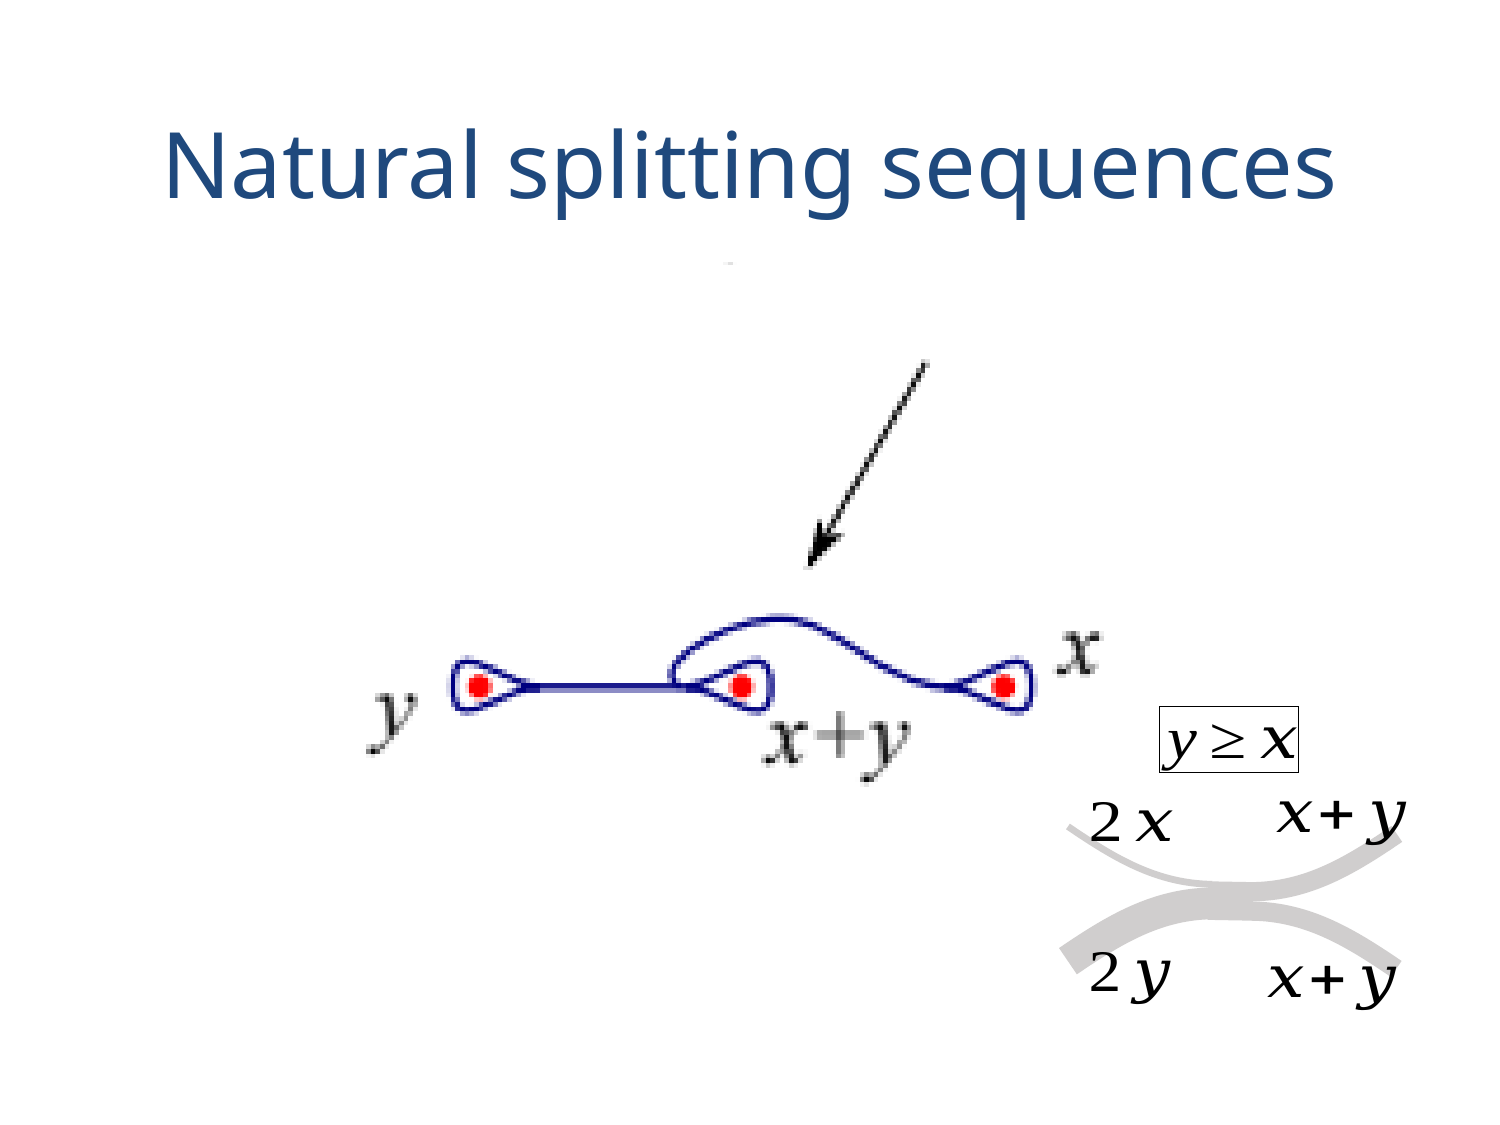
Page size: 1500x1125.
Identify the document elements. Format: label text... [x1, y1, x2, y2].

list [74, 262, 1500, 1125]
title Natural splitting sequences [103, 59, 1397, 262]
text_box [1067, 826, 1397, 969]
